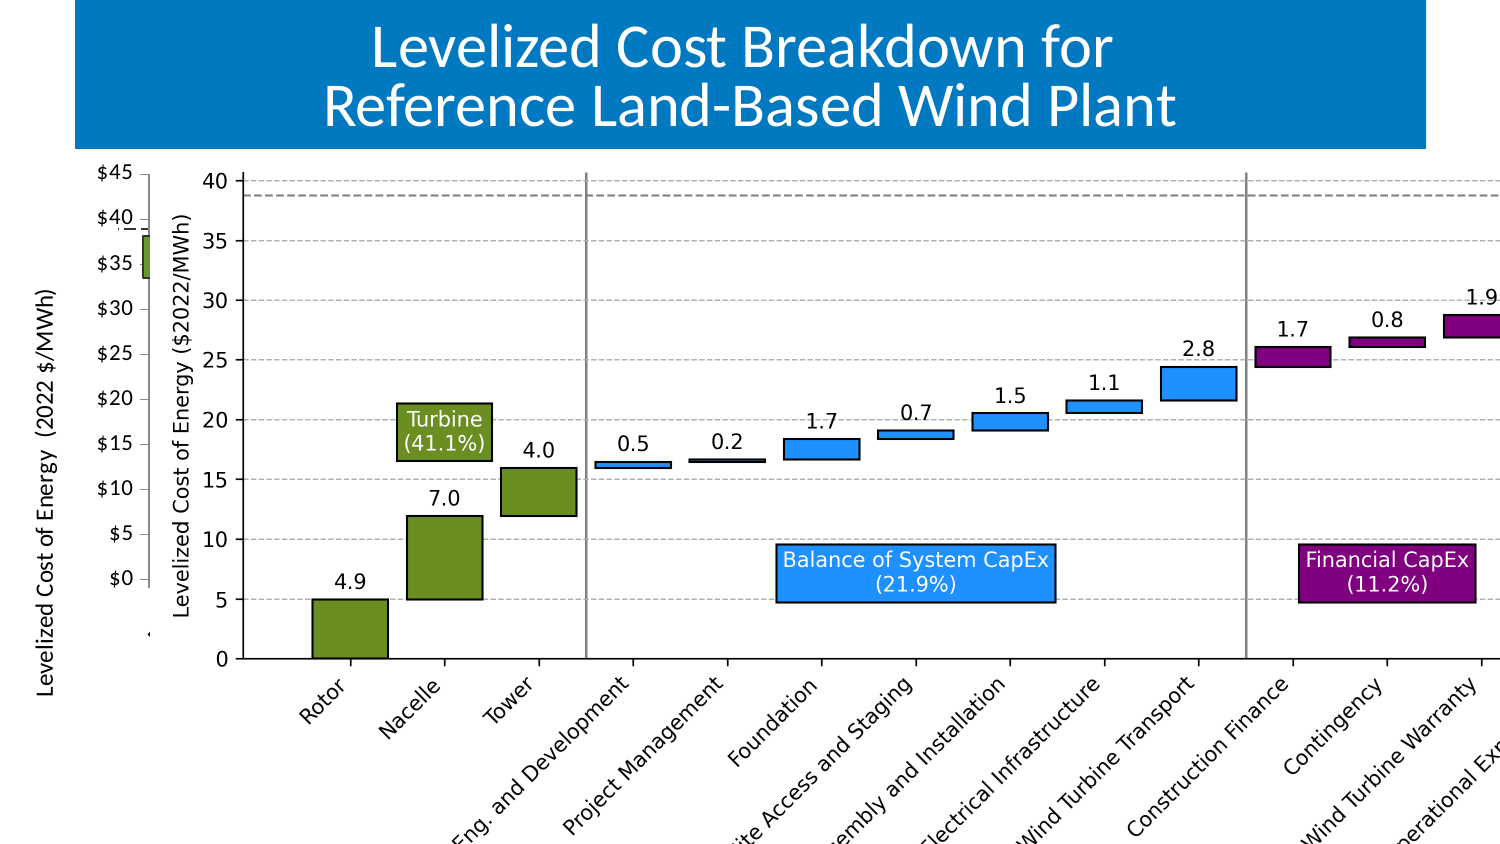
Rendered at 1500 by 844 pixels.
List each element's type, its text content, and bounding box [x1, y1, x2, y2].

title Levelized Cost Breakdown for Reference Land-Based Wind Plant [75, 0, 1427, 147]
chart [0, 148, 1500, 844]
picture [149, 149, 1500, 844]
